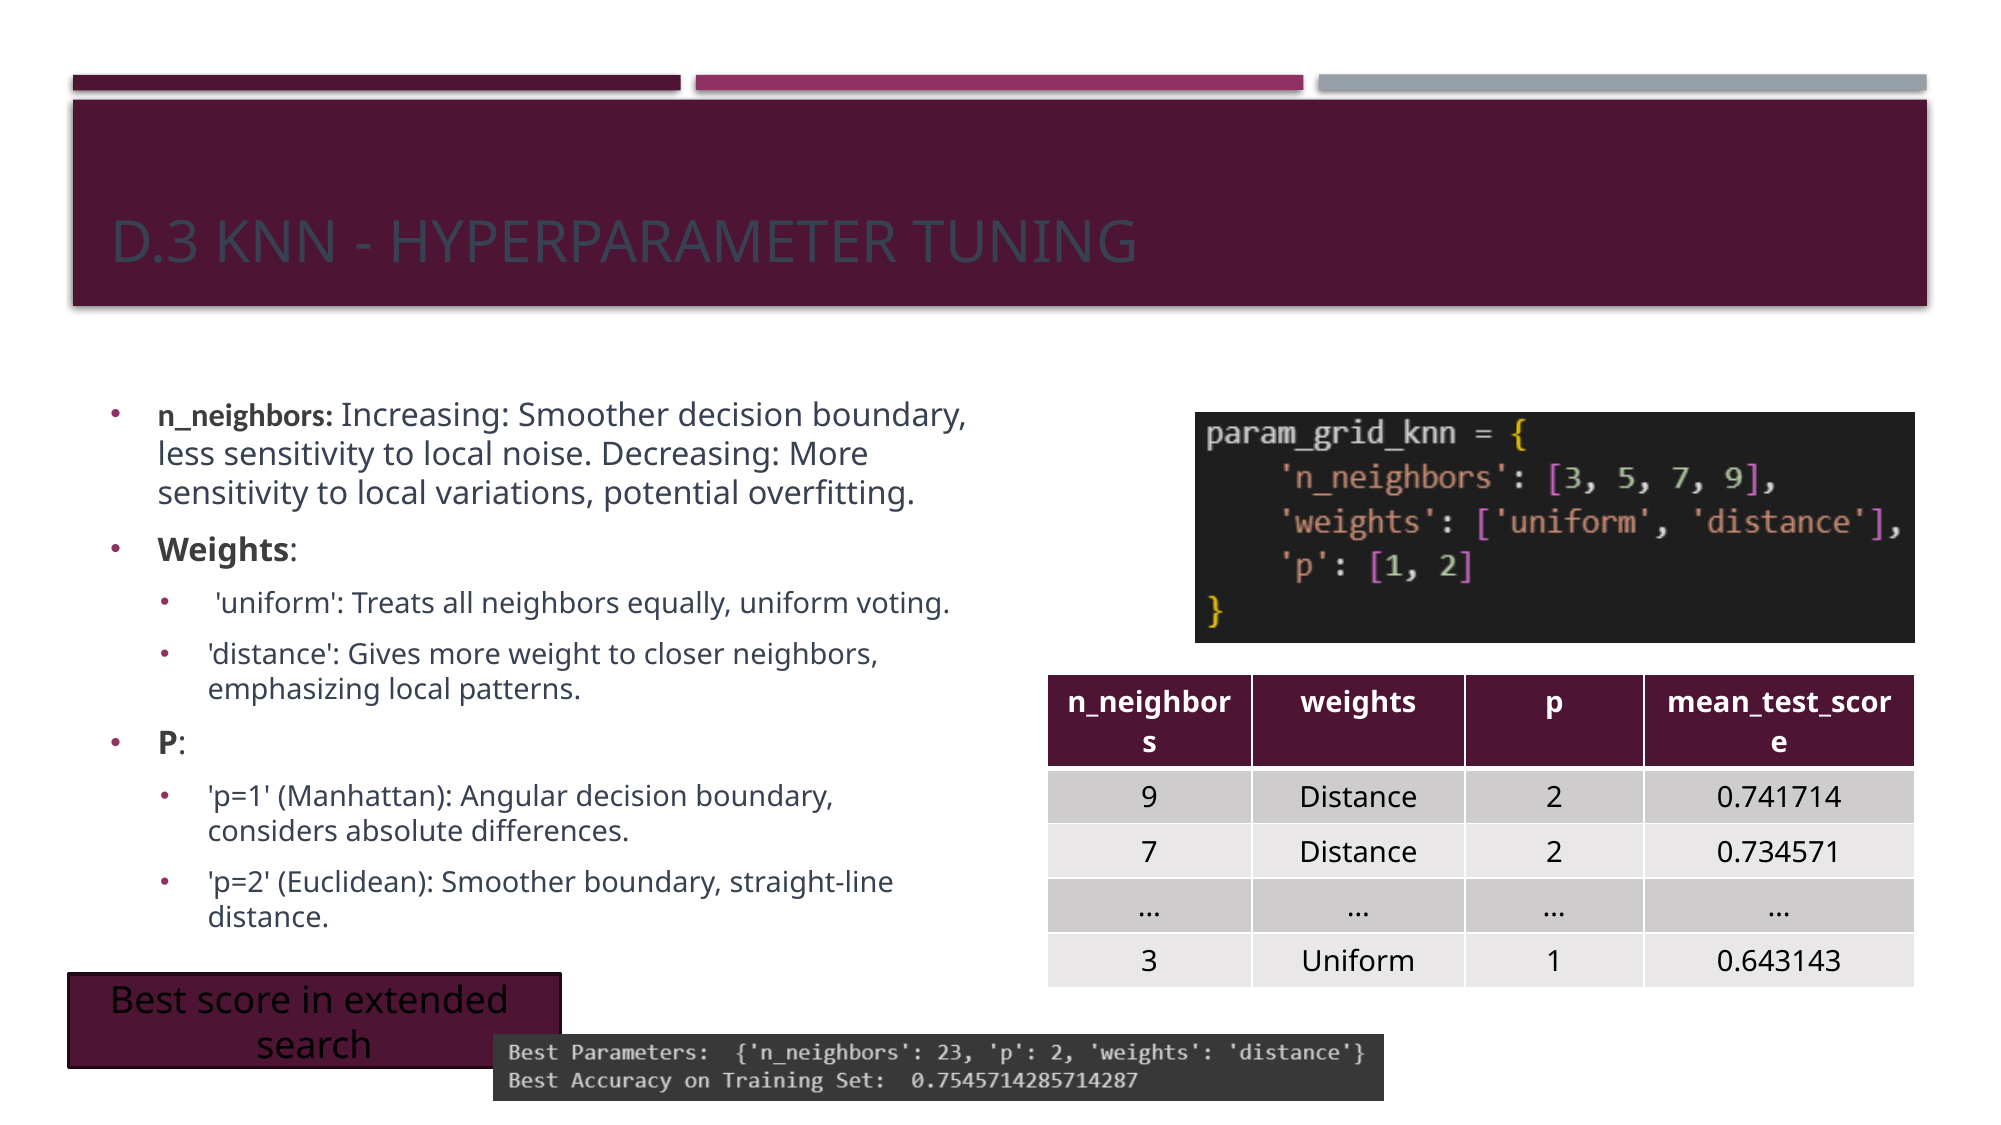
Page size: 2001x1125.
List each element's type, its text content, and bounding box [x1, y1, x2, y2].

table_cell 2 [1466, 824, 1643, 877]
list n_neighbors: Increasing: Smoother decision boundary, less sensitivity to local noise. Decreasing: More sensitivity to local variations, potential overfitting. Weights: 'uniform': Treats all neighbors equally, uniform voting. 'distance': Gives more weight to closer neighbors, emphasizing local patterns. P: 'p=1' (Manhattan): Angular decision boundary, considers absolute differences. 'p=2' (Euclidean): Smoother boundary, straight-line distance. [95, 365, 985, 962]
table_header p [1466, 675, 1643, 766]
table_cell 0.741714 [1645, 771, 1914, 823]
table_cell … [1253, 879, 1464, 932]
title d.3 Knn - Hyperparameter Tuning [95, 119, 1905, 282]
table_header mean_test_score [1645, 675, 1914, 766]
table_cell … [1048, 879, 1251, 932]
table_cell 0.643143 [1645, 934, 1914, 987]
table_cell … [1645, 879, 1914, 932]
table_cell 9 [1048, 771, 1251, 823]
table_cell 0.734571 [1645, 824, 1914, 877]
table_cell 1 [1466, 934, 1643, 987]
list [1195, 411, 1916, 643]
table_cell Distance [1253, 771, 1464, 823]
table_cell … [1466, 879, 1643, 932]
picture [493, 1034, 1384, 1101]
table_header weights [1253, 675, 1464, 766]
table_cell 2 [1466, 771, 1643, 823]
table_cell 7 [1048, 824, 1251, 877]
text_box Best score in extended search [67, 972, 562, 1069]
table_cell 3 [1048, 934, 1251, 987]
table_cell Distance [1253, 824, 1464, 877]
table_cell Uniform [1253, 934, 1464, 987]
table_header n_neighbors [1048, 675, 1251, 766]
